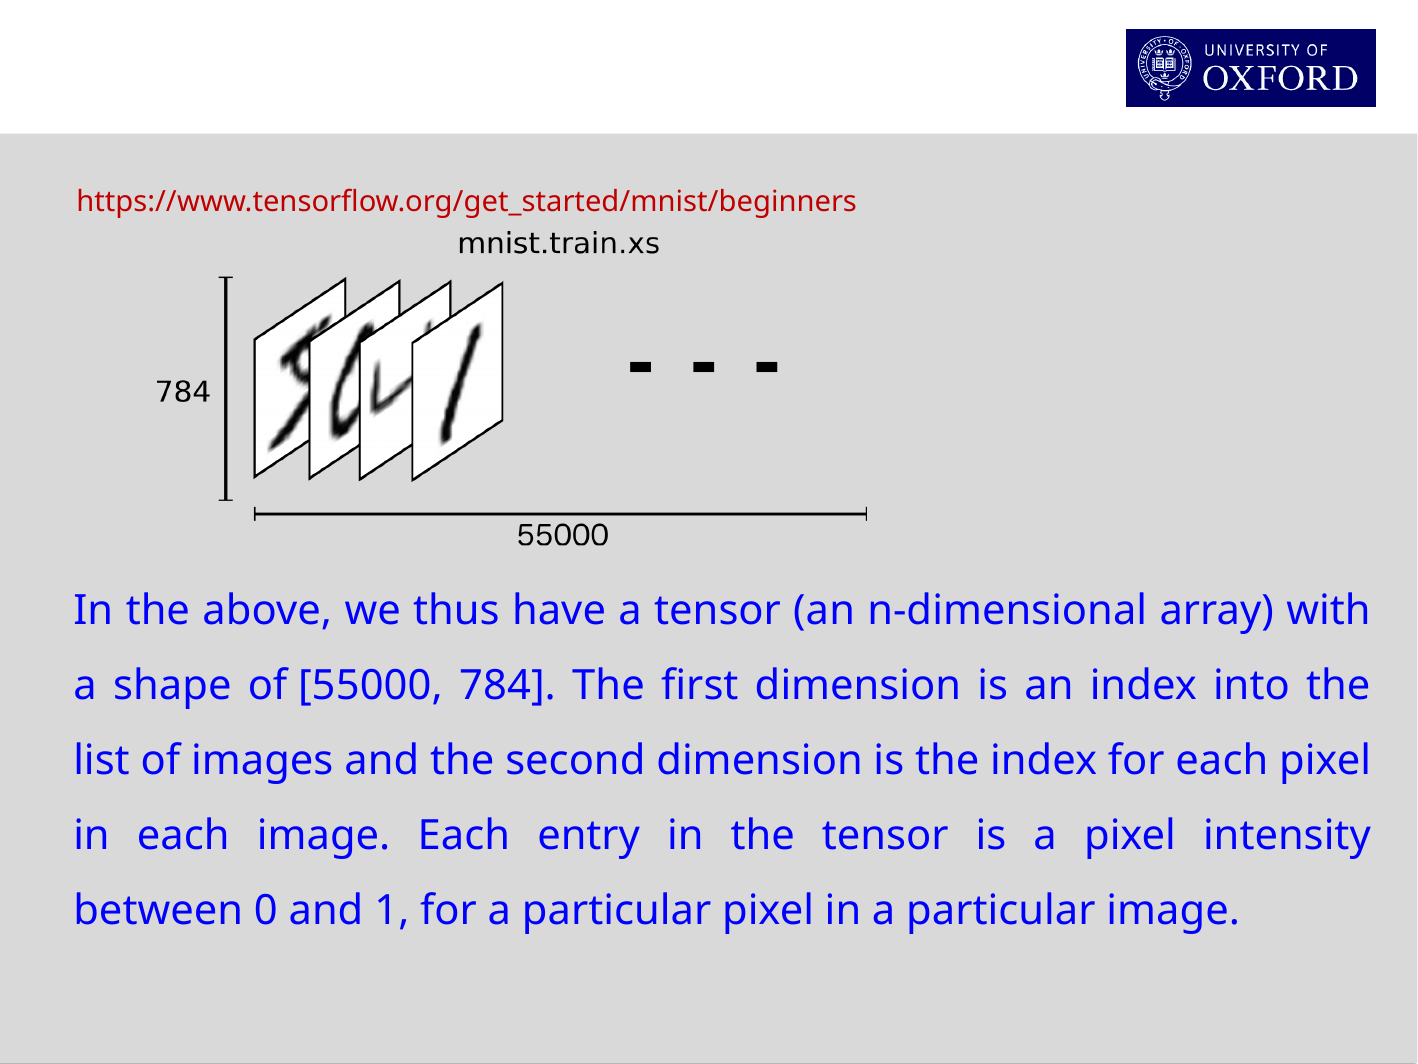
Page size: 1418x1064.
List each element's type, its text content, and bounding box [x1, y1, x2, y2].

picture [157, 231, 867, 547]
text_box In the above, we thus have a tensor (an n-dimensional array) with a shape of [55000, 784]. The first dimension is an index into the list of images and the second dimension is the index for each pixel in each image. Each entry in the tensor is a pixel intensity between 0 and 1, for a particular pixel in a particular image. [58, 550, 1387, 941]
picture [1126, 29, 1376, 107]
text_box https://www.tensorflow.org/get_started/mnist/beginners [61, 157, 1390, 225]
